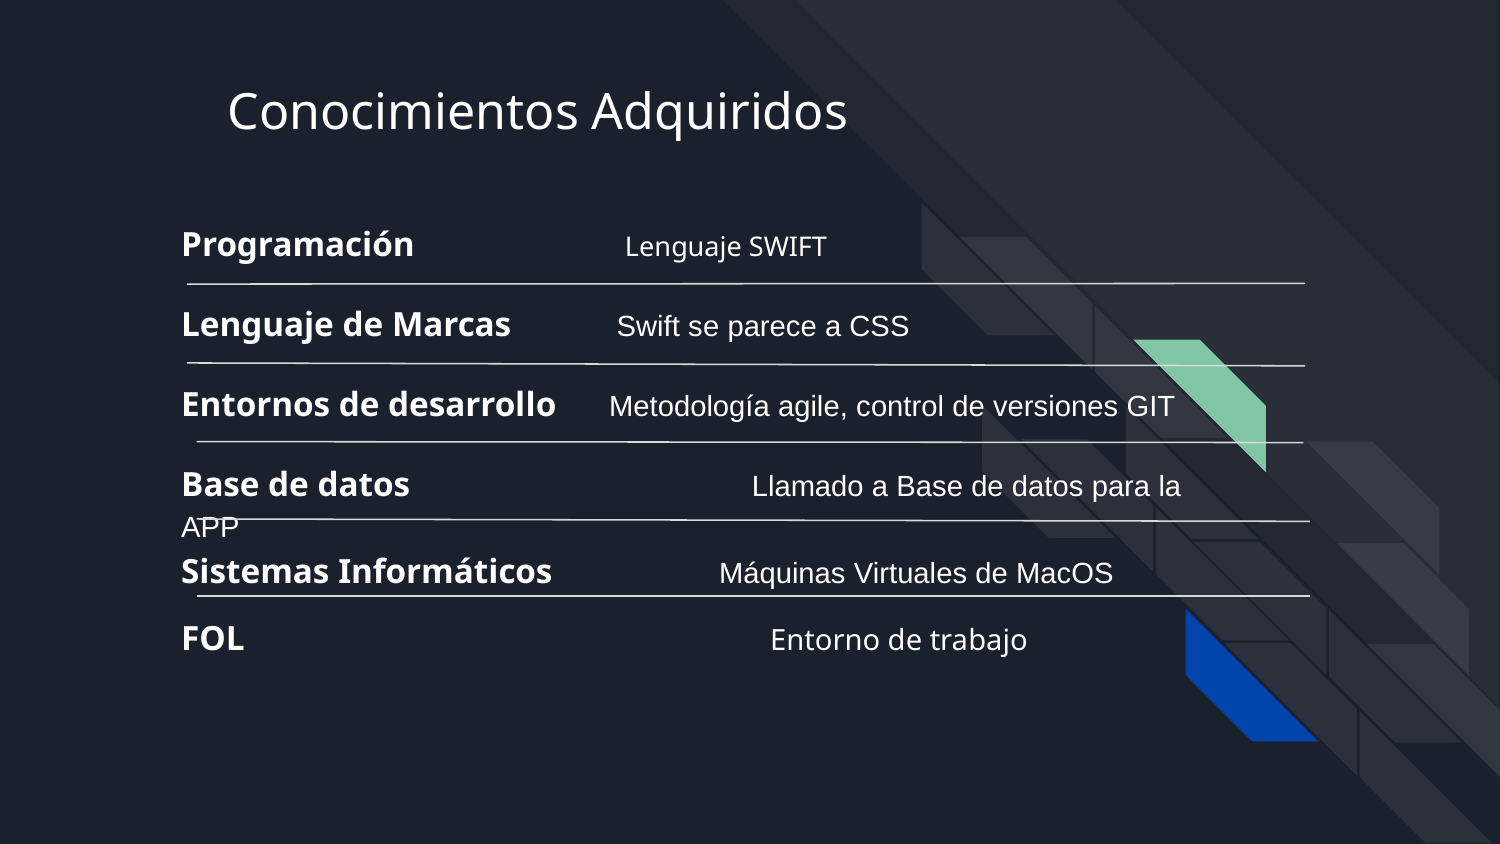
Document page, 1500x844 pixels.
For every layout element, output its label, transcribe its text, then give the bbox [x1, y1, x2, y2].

list FOL Entorno de trabajo [166, 596, 1216, 650]
text_box Entornos de desarrollo Metodología agile, control de versiones GIT [166, 368, 1282, 417]
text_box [196, 518, 1311, 522]
list Base de datos Llamado a Base de datos para la APP [166, 441, 1246, 511]
text_box Lenguaje de Marcas Swift se parece a CSS [166, 288, 1154, 337]
title Conocimientos Adquiridos [212, 64, 1368, 215]
list Sistemas Informáticos Máquinas Virtuales de MacOS [166, 529, 1406, 578]
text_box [186, 362, 1306, 366]
text_box Programación Lenguaje SWIFT [166, 207, 1365, 257]
